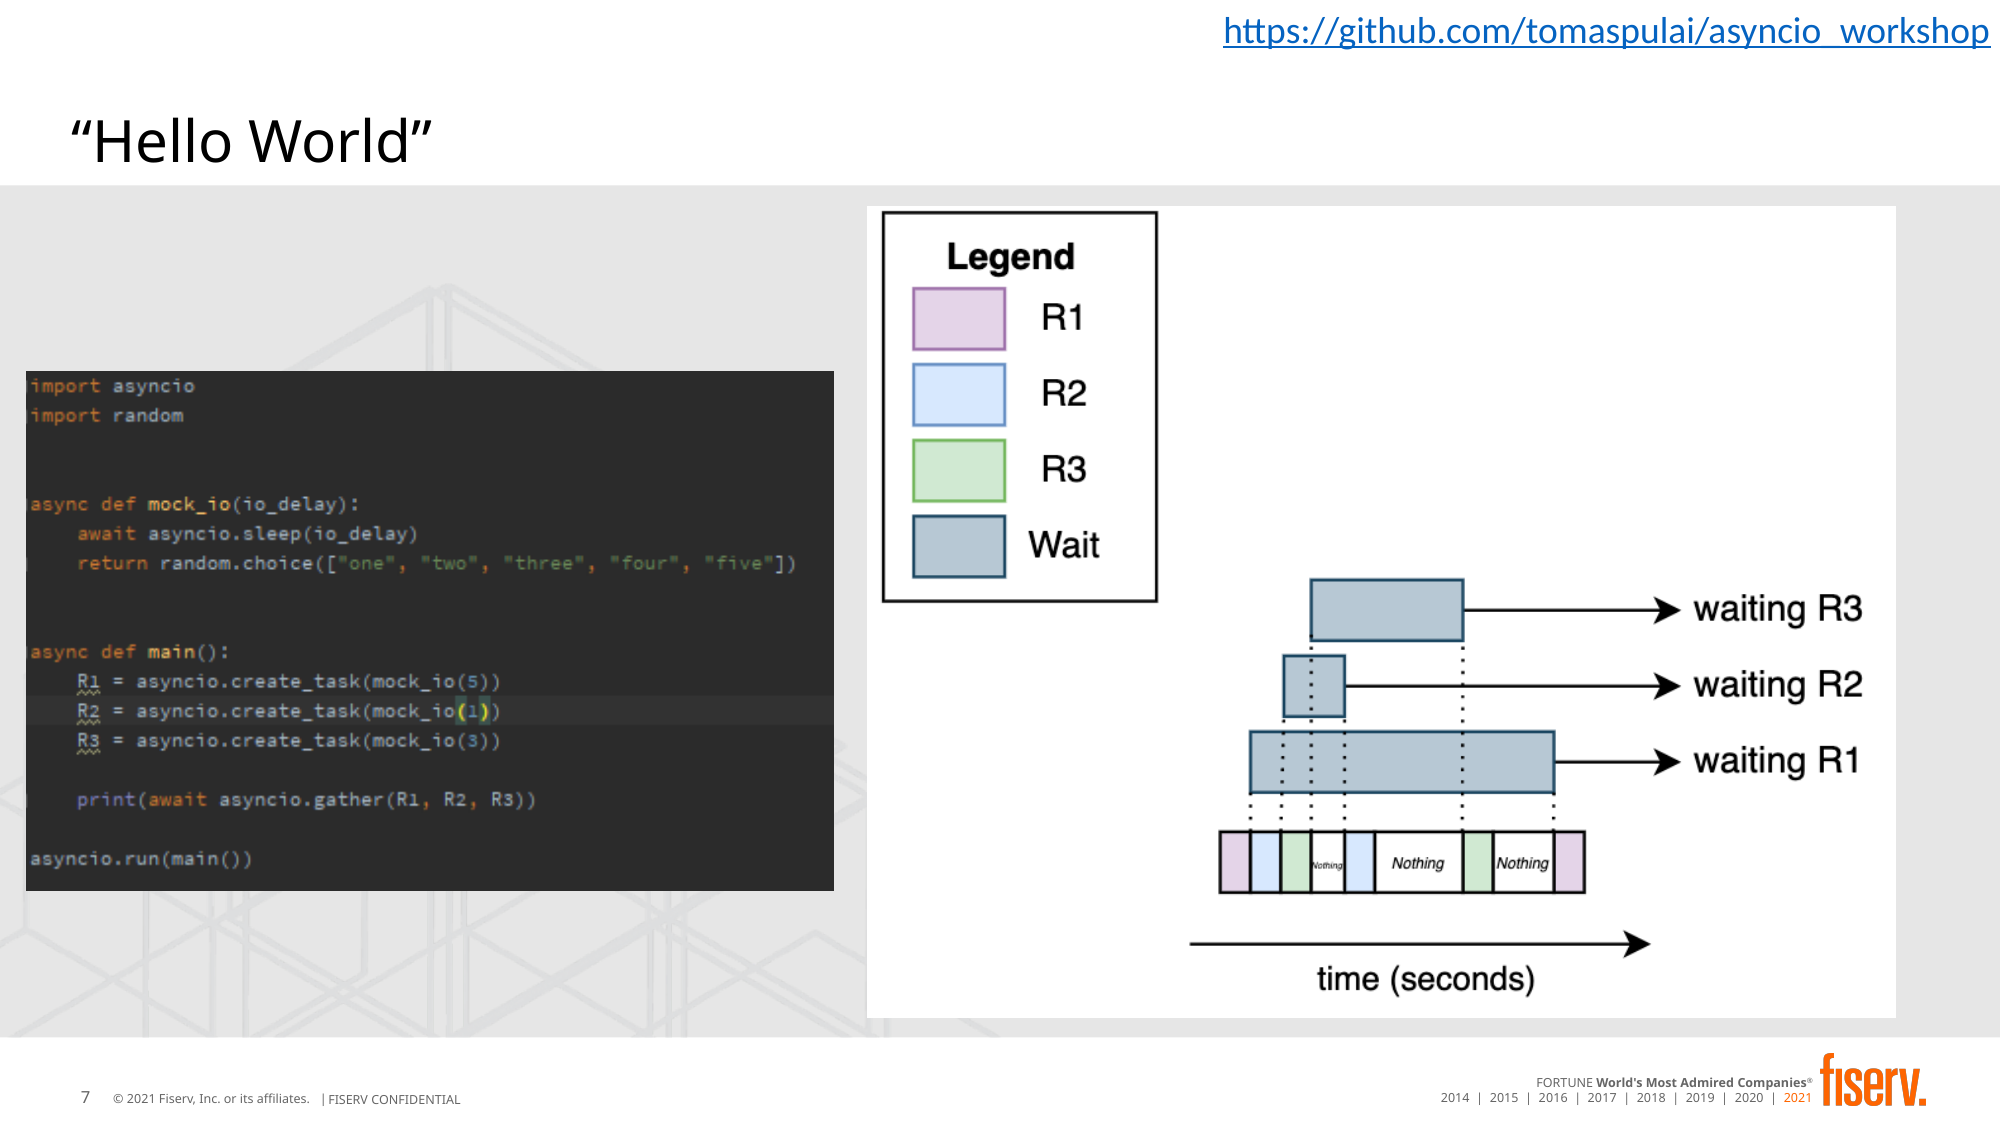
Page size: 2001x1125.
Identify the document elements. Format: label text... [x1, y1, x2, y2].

picture [1820, 1053, 1926, 1106]
picture [0, 206, 1896, 1038]
title “Hello World” [56, 40, 1944, 184]
text_box https://github.com/tomaspulai/asyncio_workshop [1208, 0, 2000, 58]
